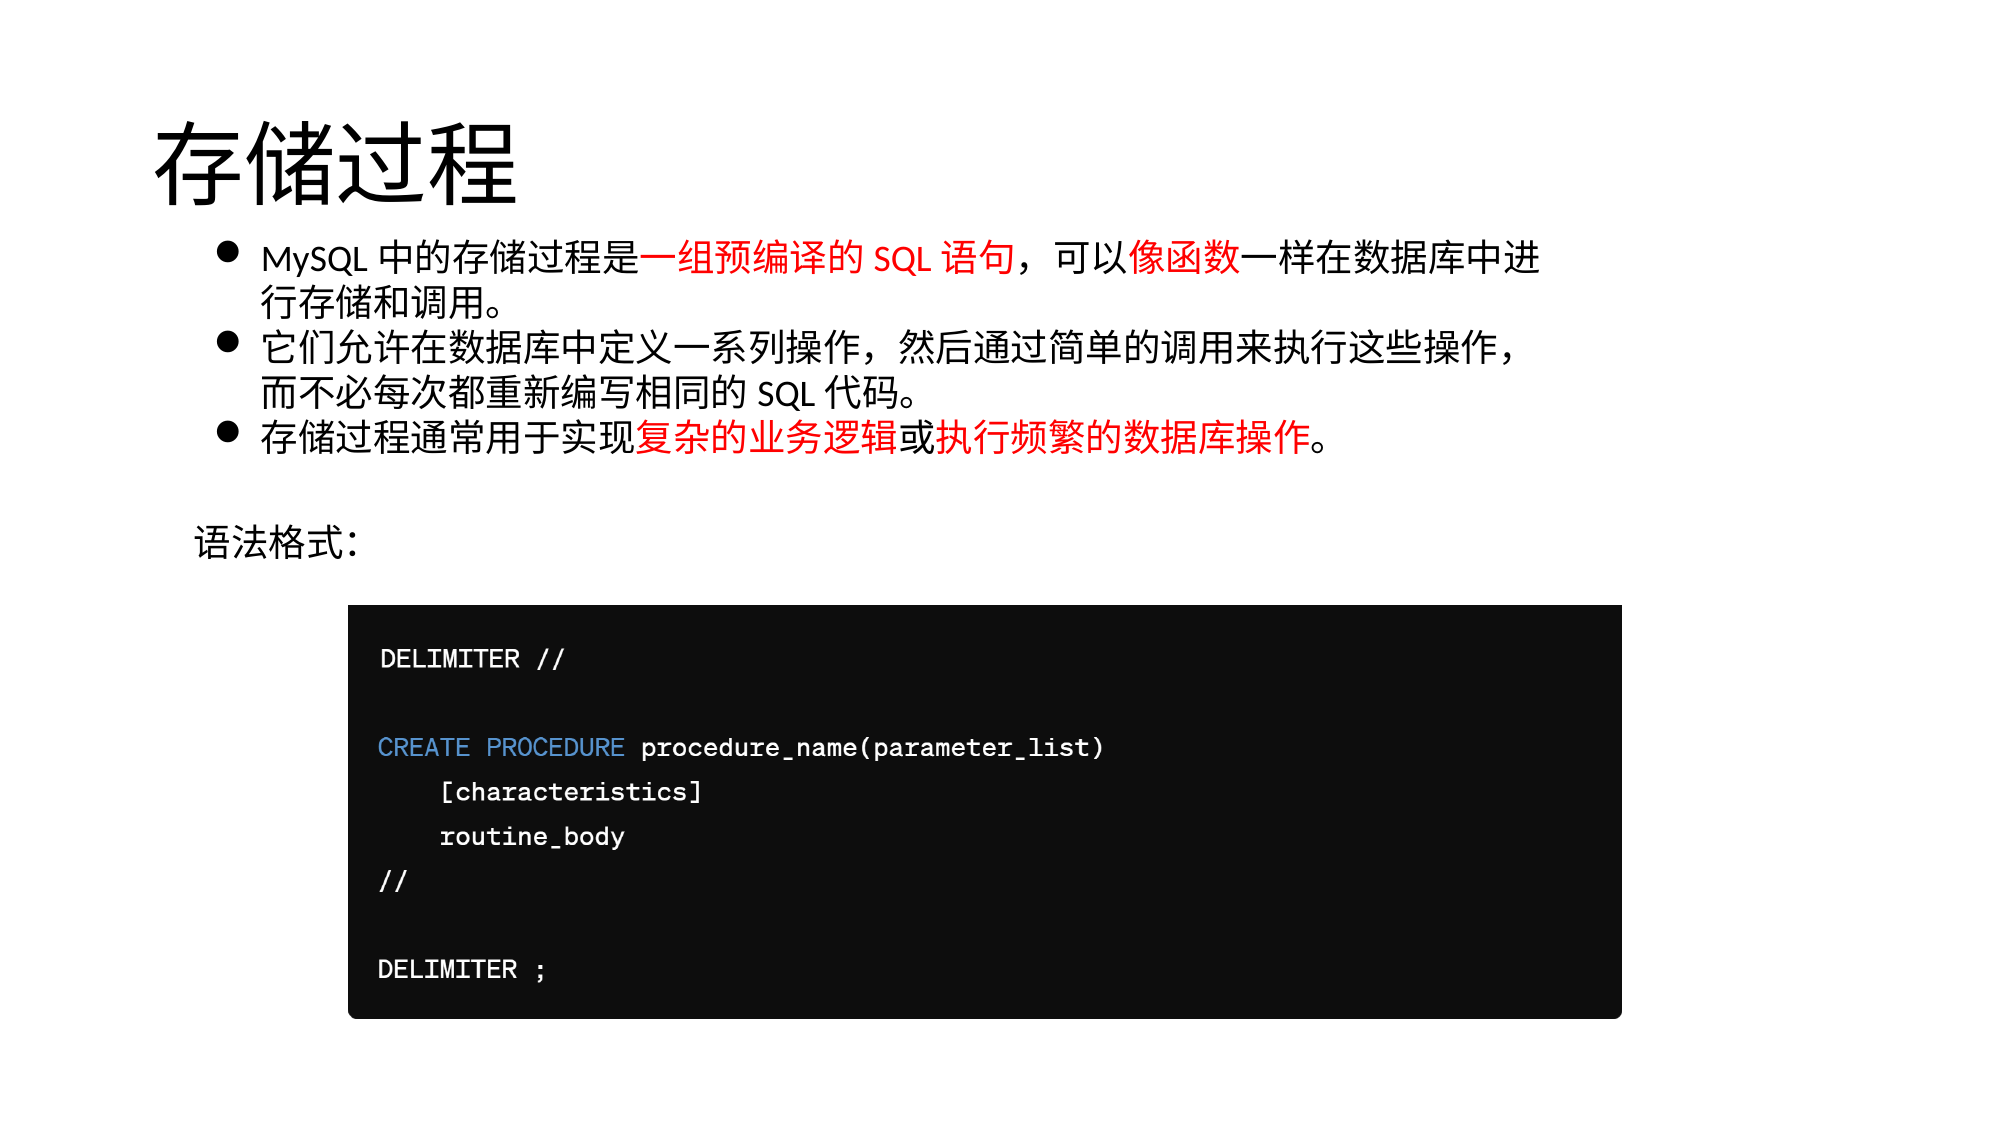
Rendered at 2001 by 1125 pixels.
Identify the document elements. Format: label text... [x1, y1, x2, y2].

text_box 语法格式： [178, 511, 1429, 572]
picture [347, 605, 1622, 1019]
text_box MySQL中的存储过程是一组预编译的SQL语句，可以像函数一样在数据库中进行存储和调用。 它们允许在数据库中定义一系列操作，然后通过简单的调用来执行这些操作，而不必每次都重新编写相同的SQL代码。 存储过程通常用于实现复杂的业务逻辑或执行频繁的数据库操作。 [199, 227, 1564, 467]
title 存储过程 [137, 59, 1863, 278]
